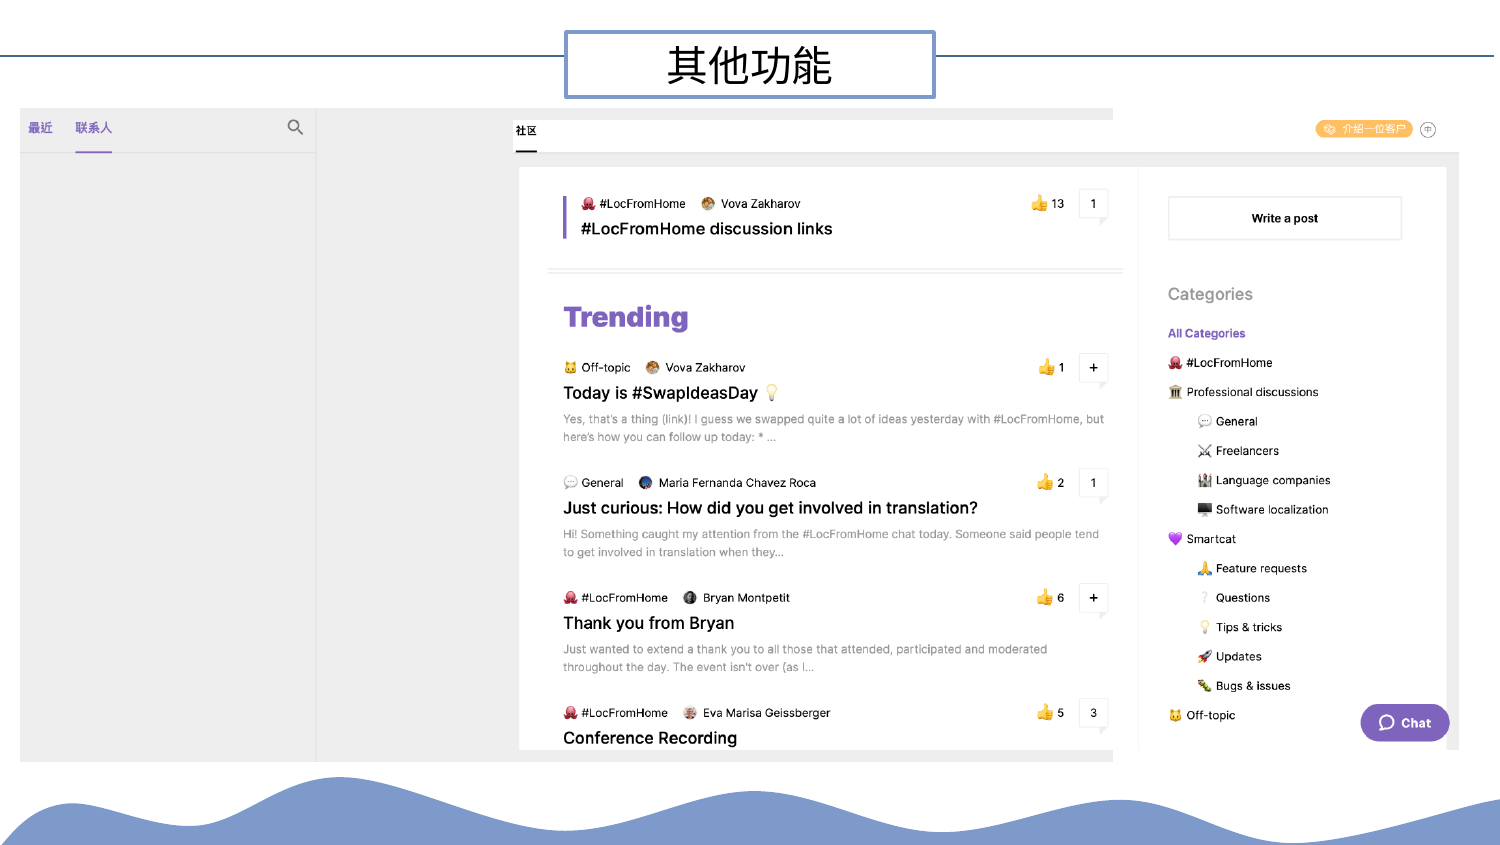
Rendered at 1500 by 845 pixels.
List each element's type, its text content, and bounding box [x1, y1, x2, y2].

picture [19, 108, 1459, 762]
text_box 其他功能 [564, 30, 936, 99]
